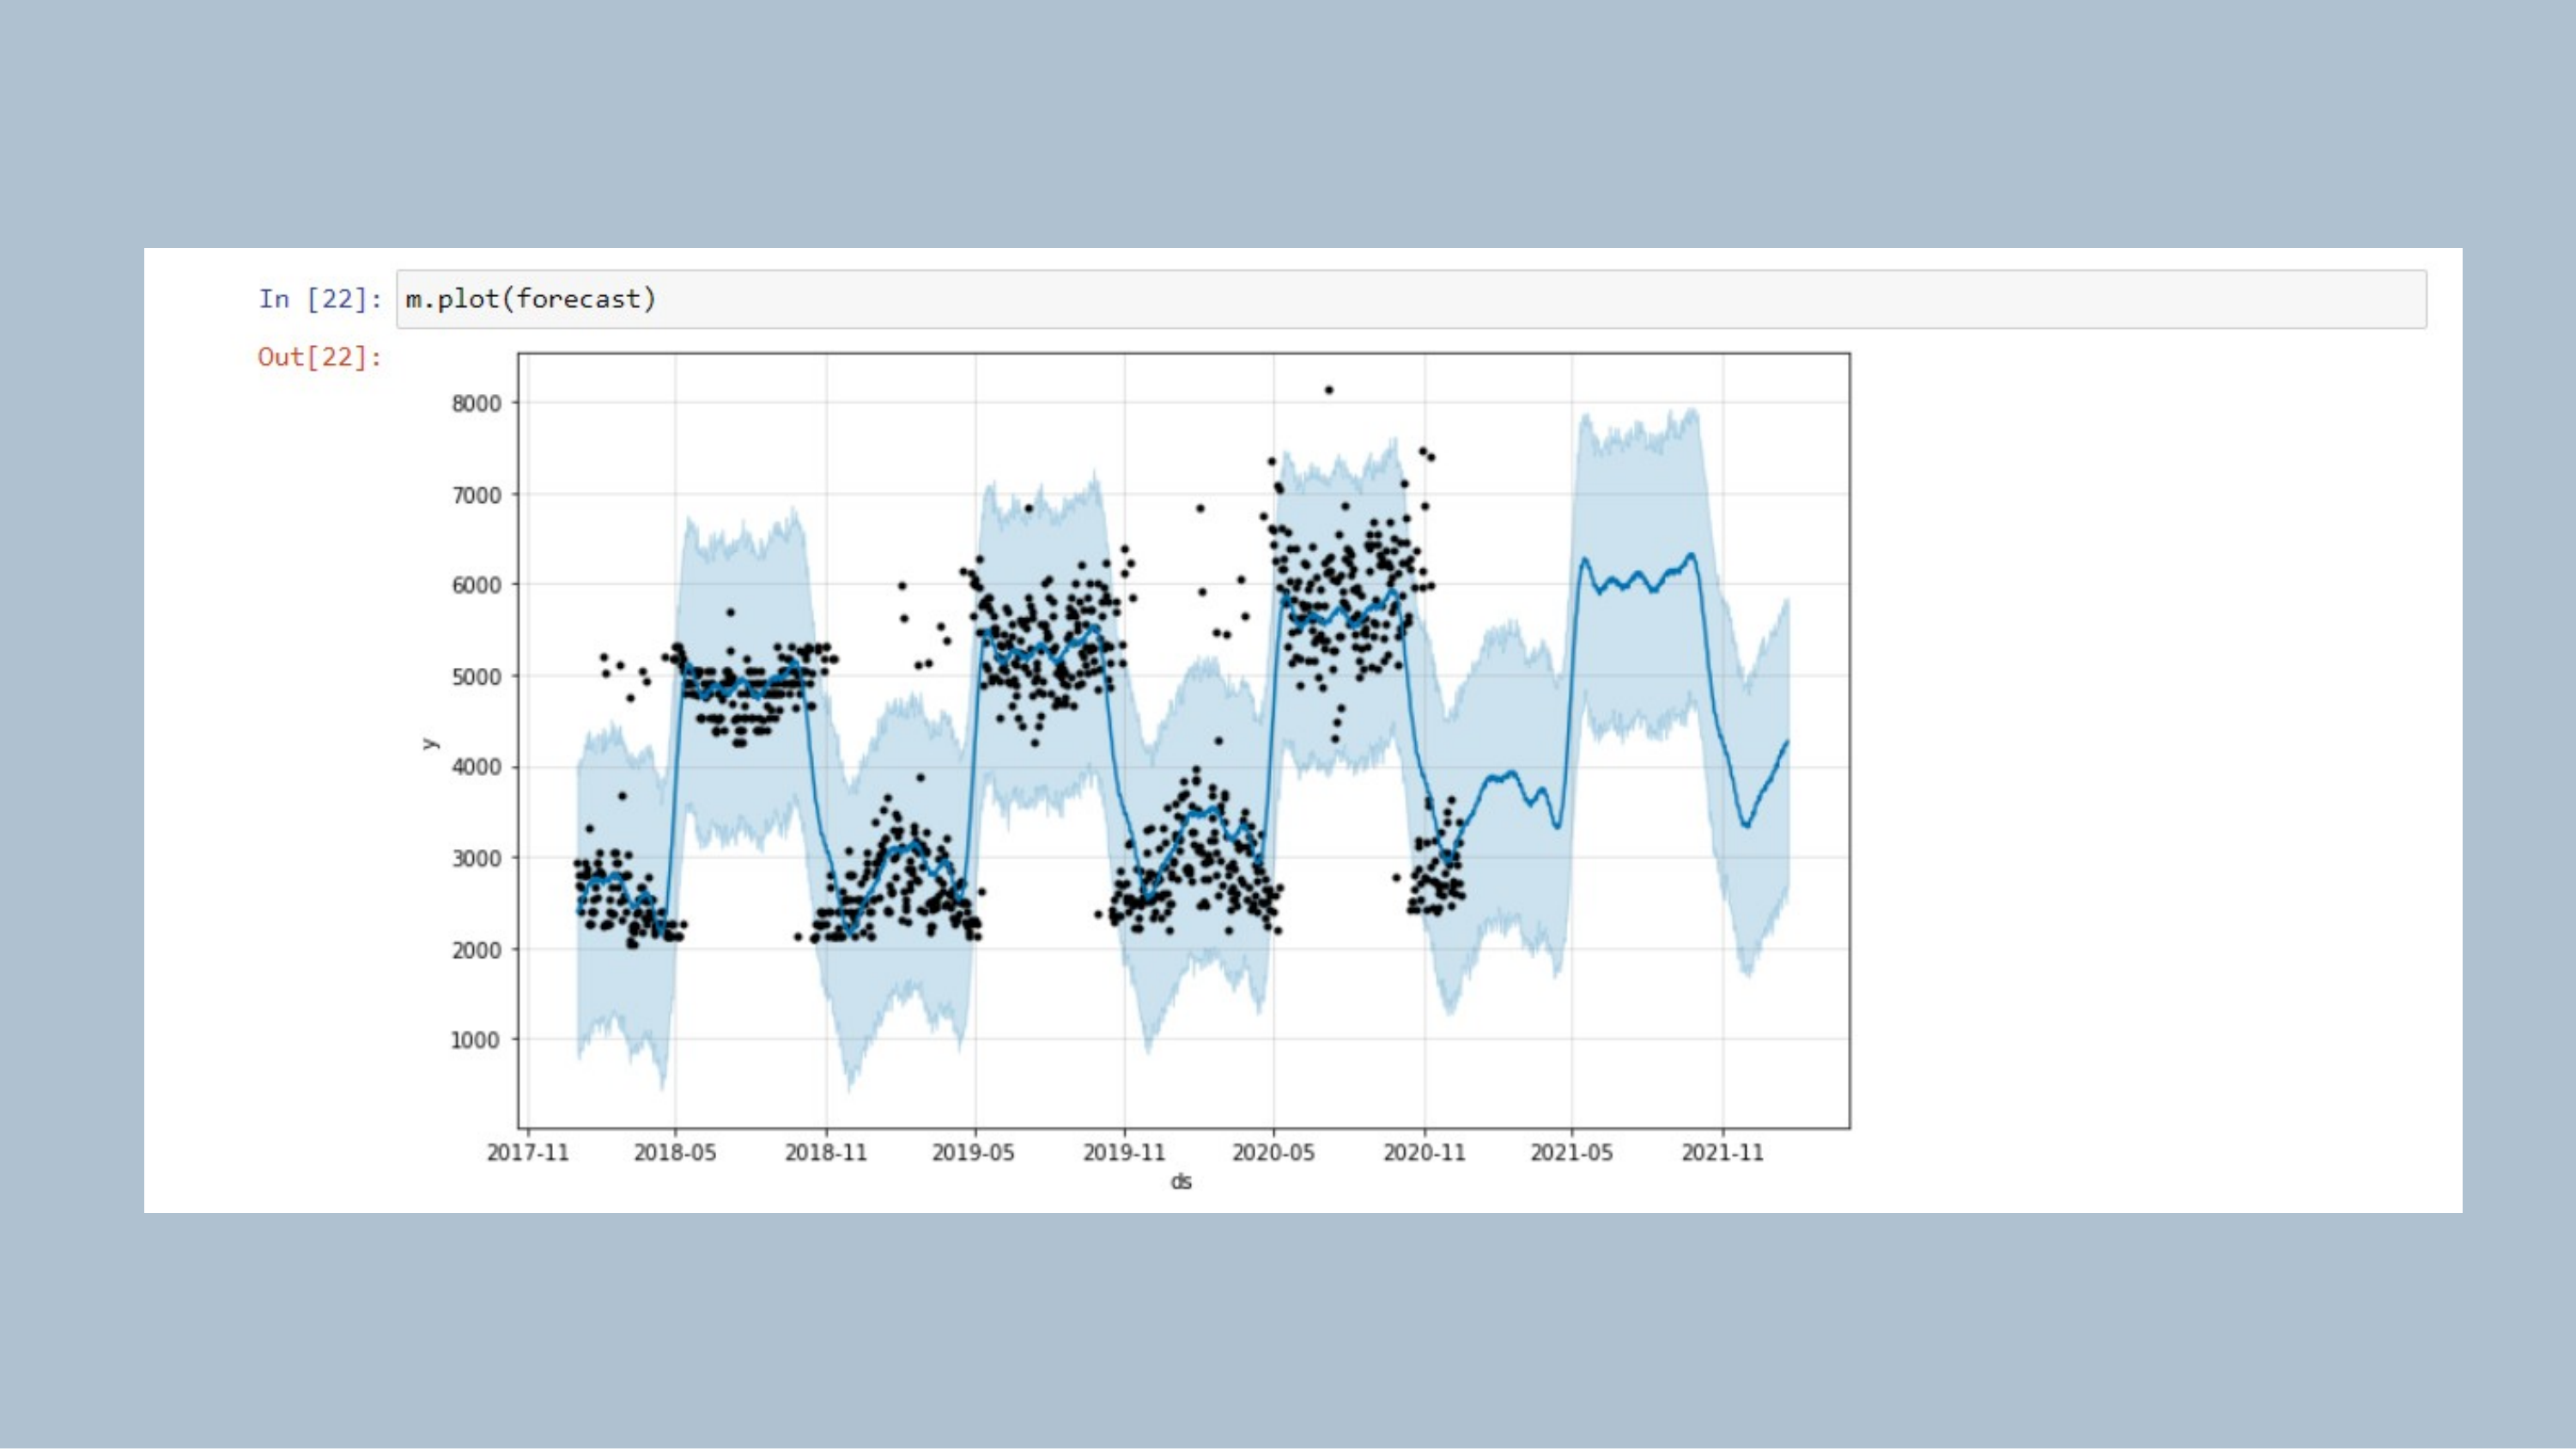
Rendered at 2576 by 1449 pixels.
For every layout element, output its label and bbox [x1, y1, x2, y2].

picture [144, 247, 2463, 1213]
